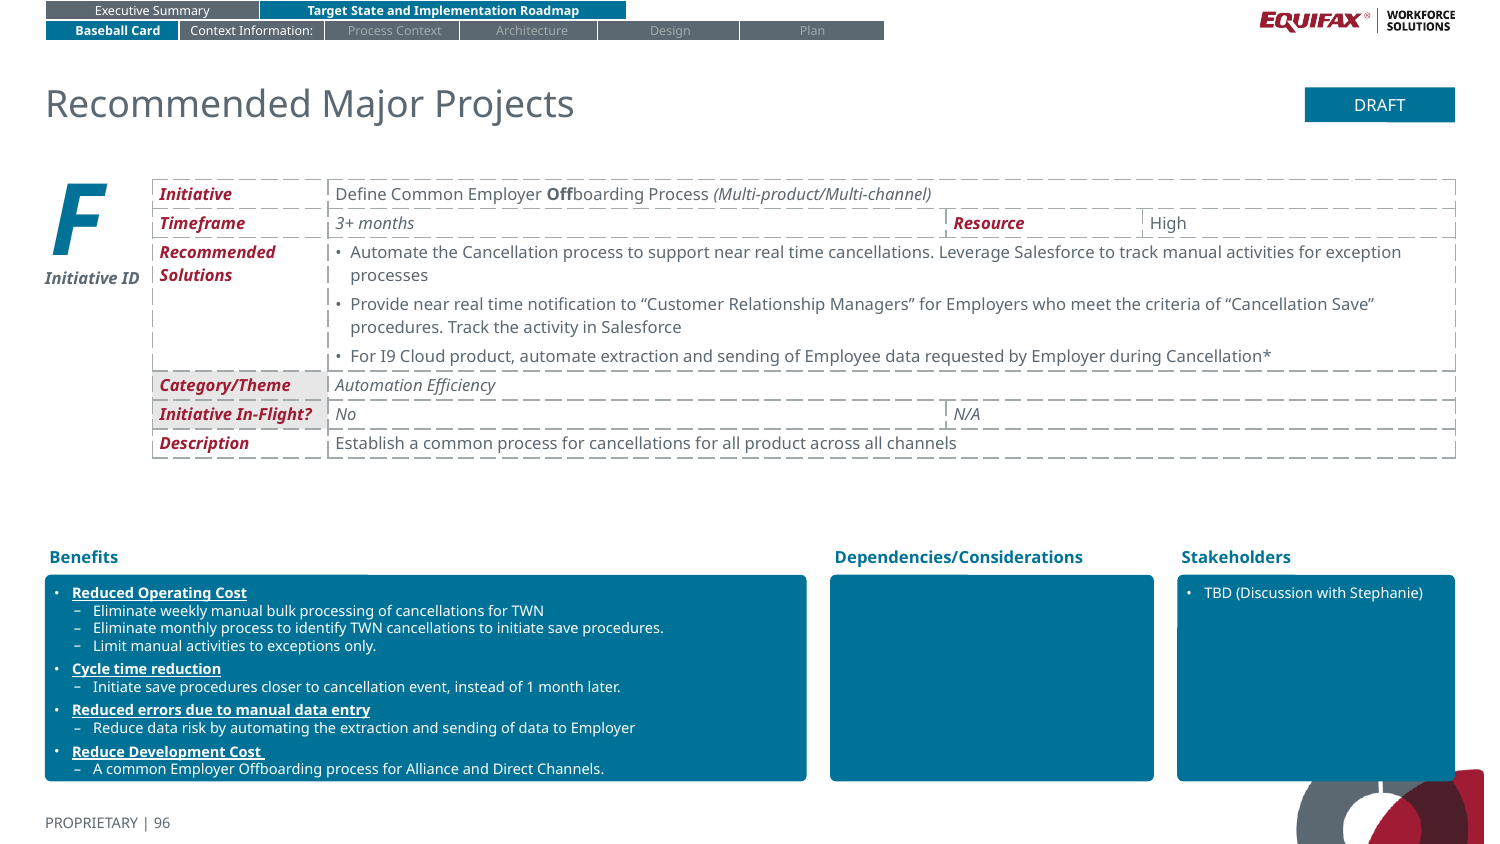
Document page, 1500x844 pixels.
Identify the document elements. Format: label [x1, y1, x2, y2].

text_box [830, 574, 1154, 782]
text_box [1177, 547, 1368, 567]
table_cell [152, 222, 1455, 458]
text_box [45, 155, 143, 292]
title [45, 80, 1455, 222]
picture [0, 0, 1500, 844]
text_box [1304, 87, 1455, 123]
text_box [45, 0, 886, 41]
text_box [830, 547, 1154, 567]
text_box [44, 547, 375, 567]
text_box [1177, 574, 1456, 782]
text_box [44, 574, 807, 782]
